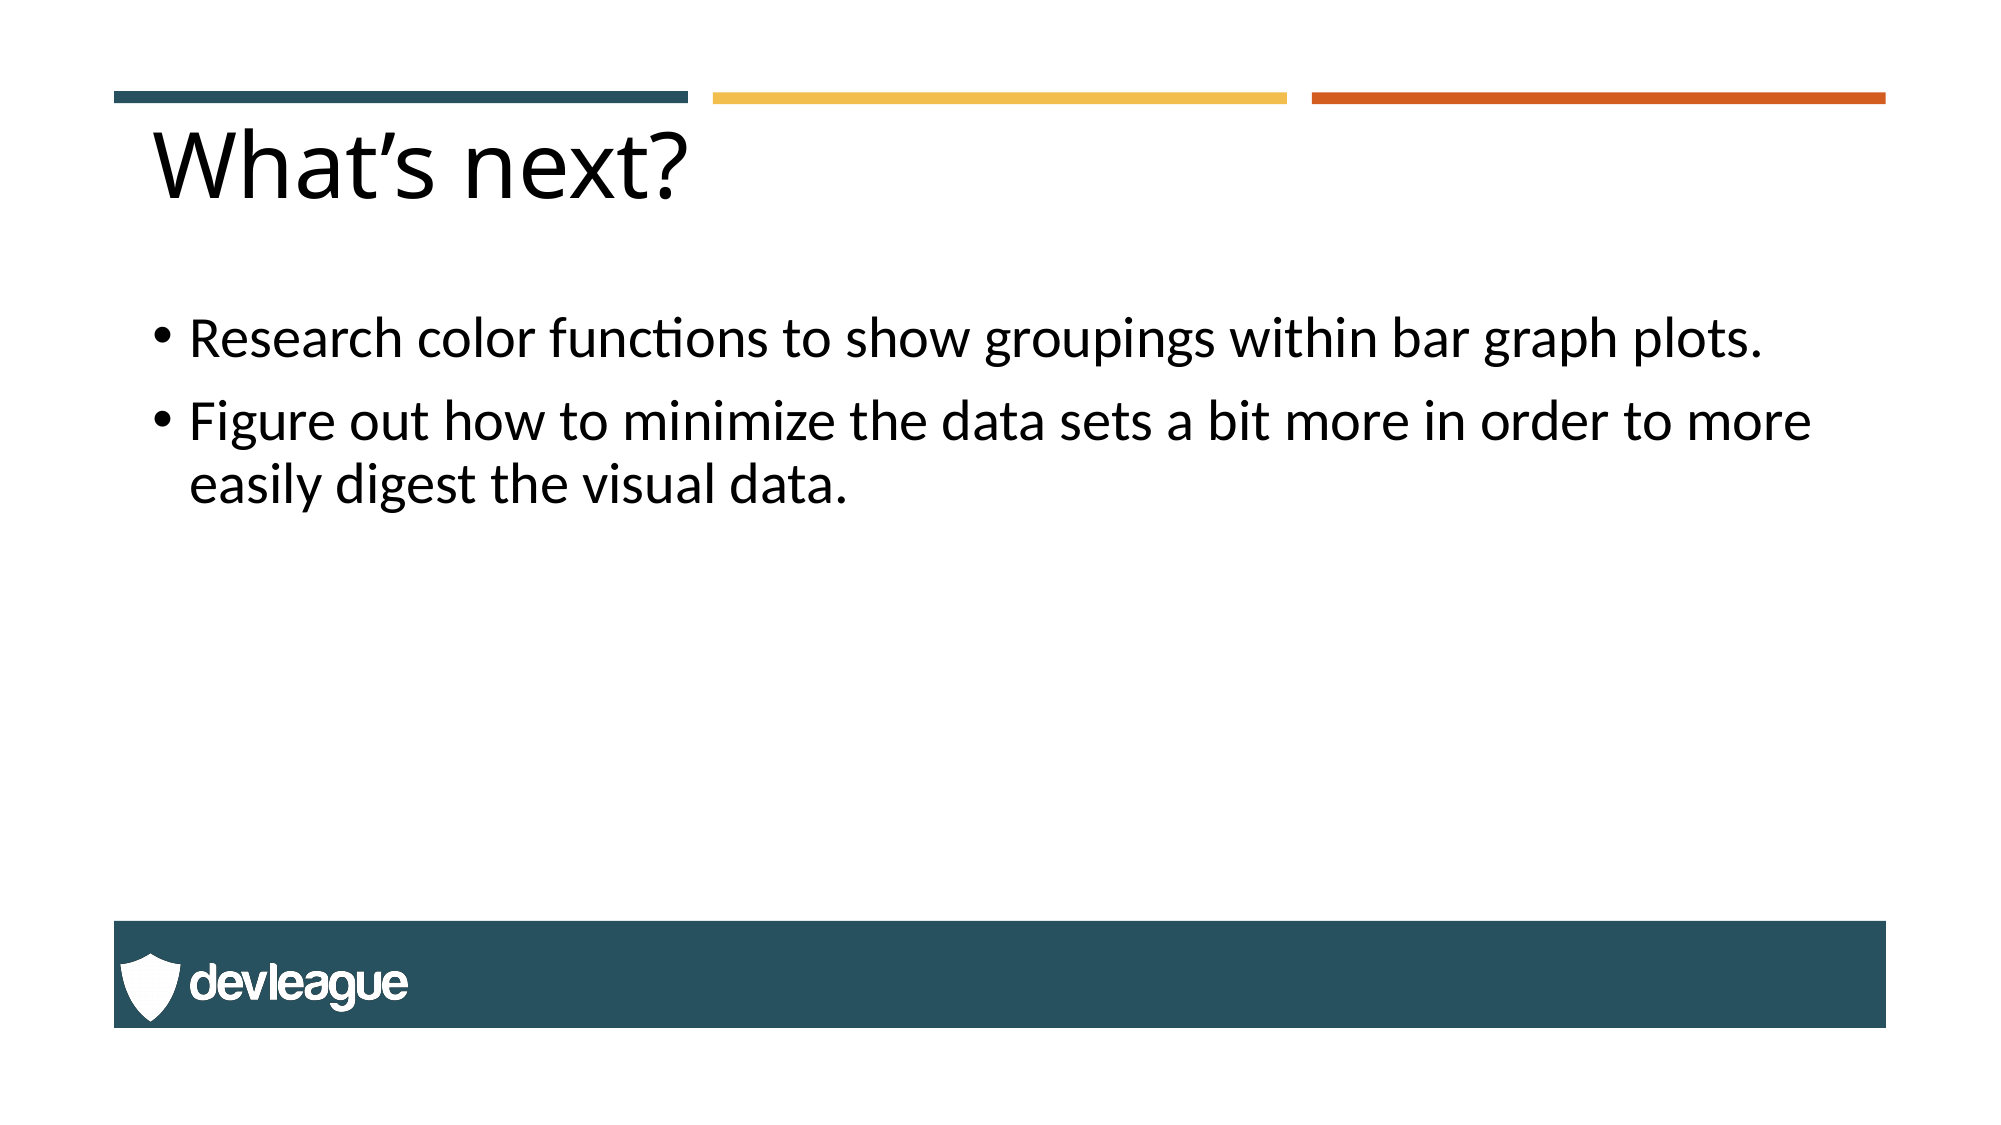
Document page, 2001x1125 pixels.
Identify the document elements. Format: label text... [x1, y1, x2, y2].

text_box [1863, 91, 1887, 105]
title What’s next? [137, 59, 1863, 278]
picture [120, 953, 412, 1022]
text_box [113, 90, 137, 104]
text_box [113, 920, 1887, 1029]
list Research color functions to show groupings within bar graph plots. Figure out how to minimize the data sets a bit more in order to more easily digest the visual data. [137, 299, 1863, 1014]
